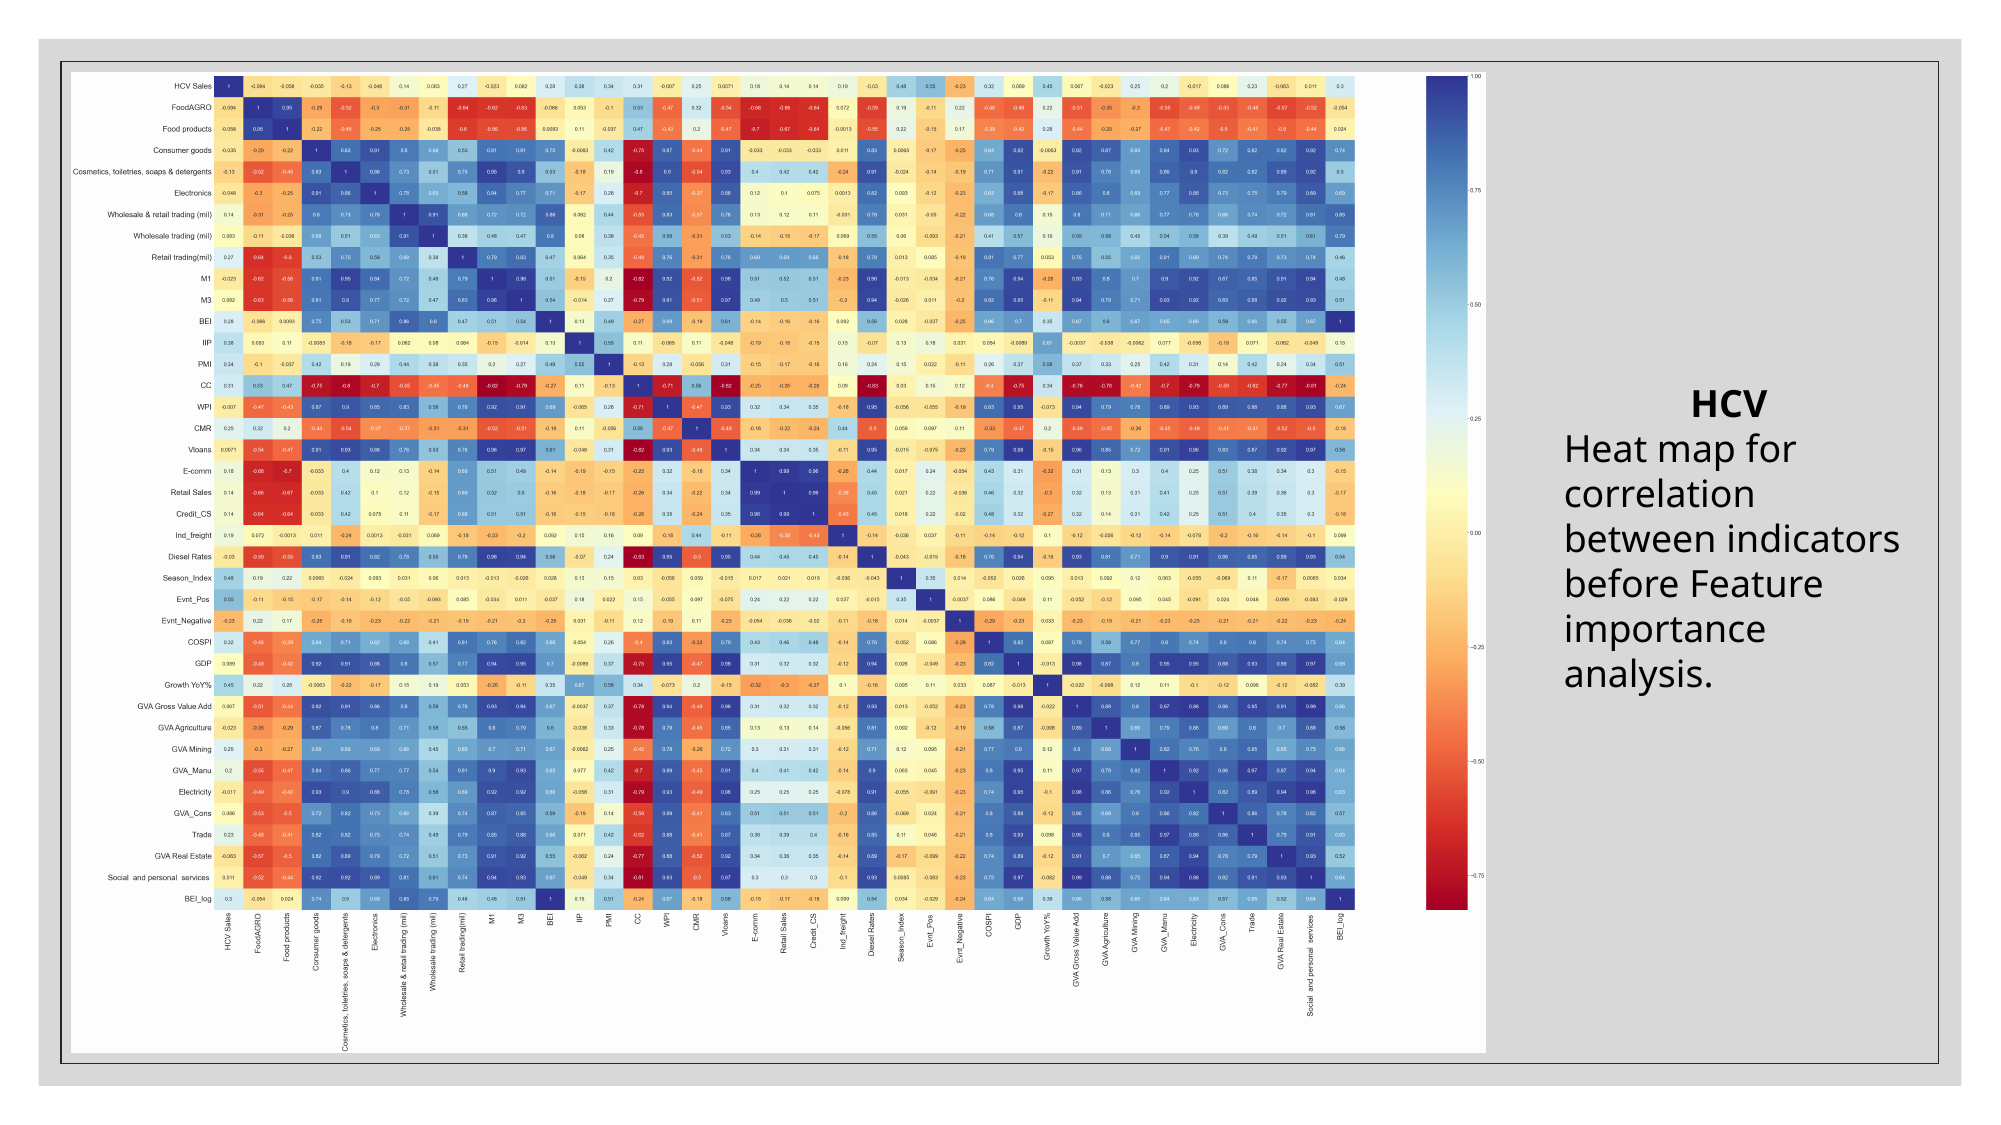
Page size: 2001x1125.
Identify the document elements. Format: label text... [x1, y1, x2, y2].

text_box HCV Heat map for correlation between indicators before Feature importance analysis. [1548, 373, 1926, 703]
picture [71, 72, 1486, 1053]
